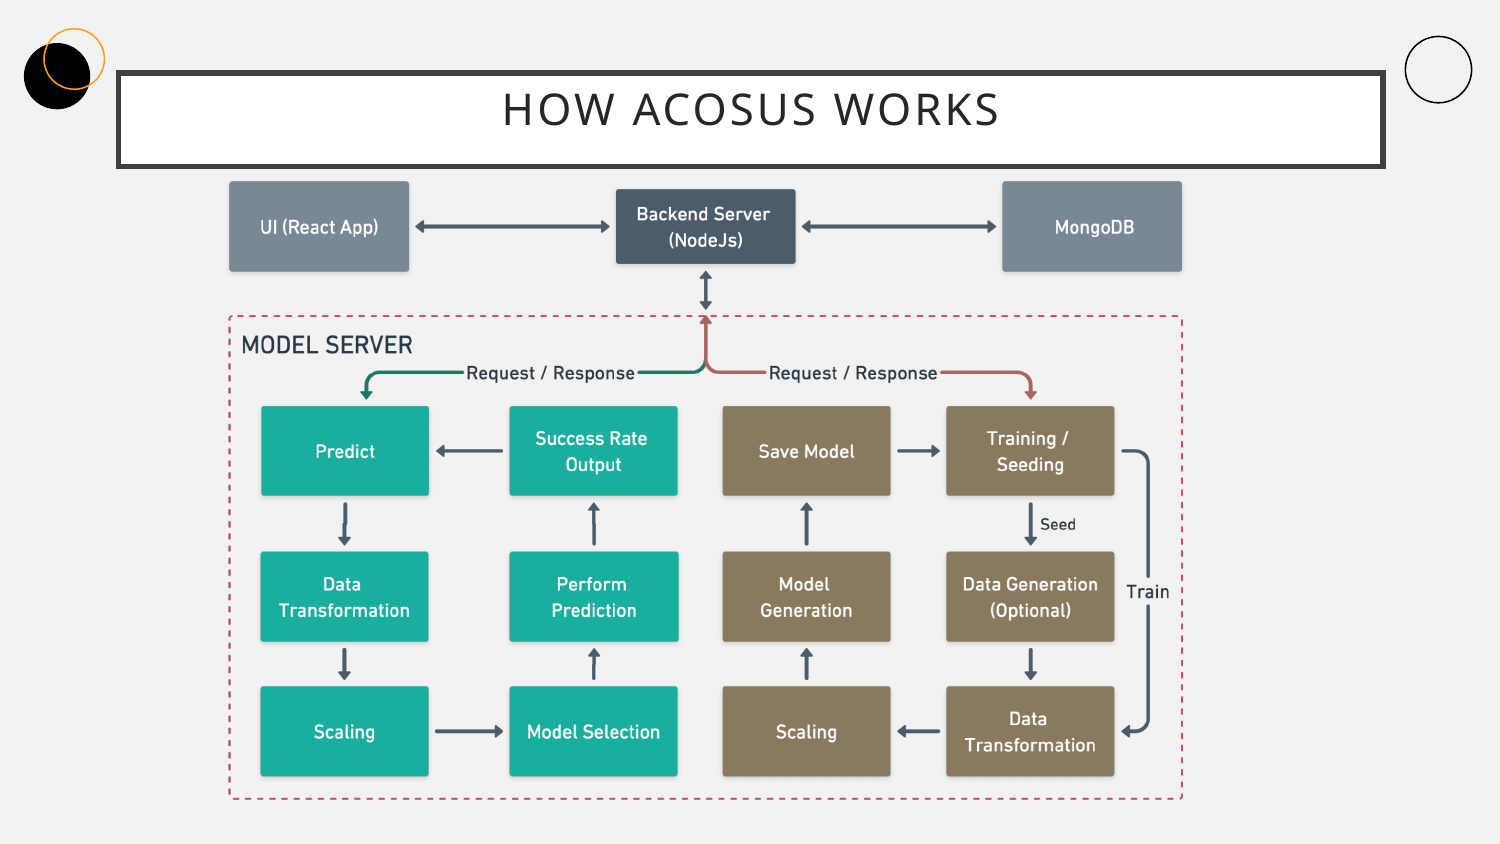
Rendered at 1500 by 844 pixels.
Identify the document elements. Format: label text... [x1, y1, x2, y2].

text_box [23, 55, 31, 97]
picture [217, 173, 1194, 807]
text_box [31, 16, 1472, 103]
text_box [37, 103, 77, 110]
title How ACOSUS Works [116, 103, 1386, 169]
